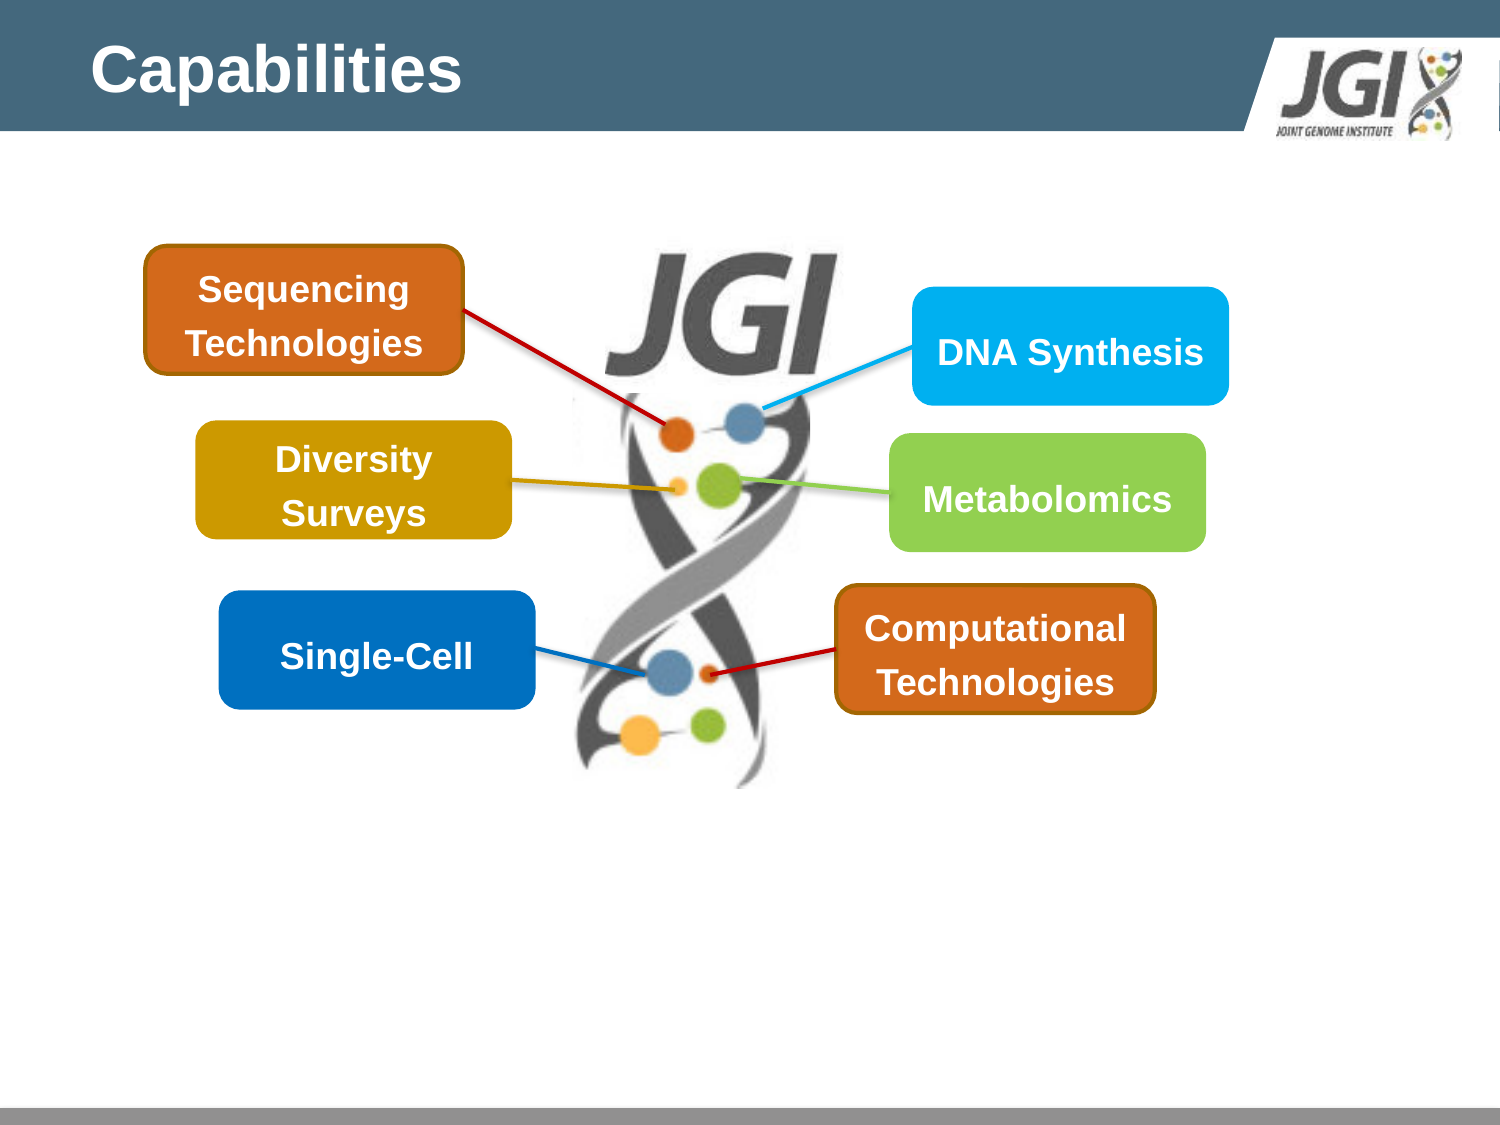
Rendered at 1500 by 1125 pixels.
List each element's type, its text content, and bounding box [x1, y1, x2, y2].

picture [1276, 47, 1462, 141]
text_box DNA Synthesis [912, 286, 1230, 406]
picture [572, 235, 853, 790]
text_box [739, 434, 1205, 551]
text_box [145, 245, 666, 425]
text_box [762, 346, 915, 409]
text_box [220, 592, 645, 708]
title Capabilities [75, 0, 1238, 132]
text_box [197, 422, 676, 538]
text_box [709, 584, 1155, 714]
